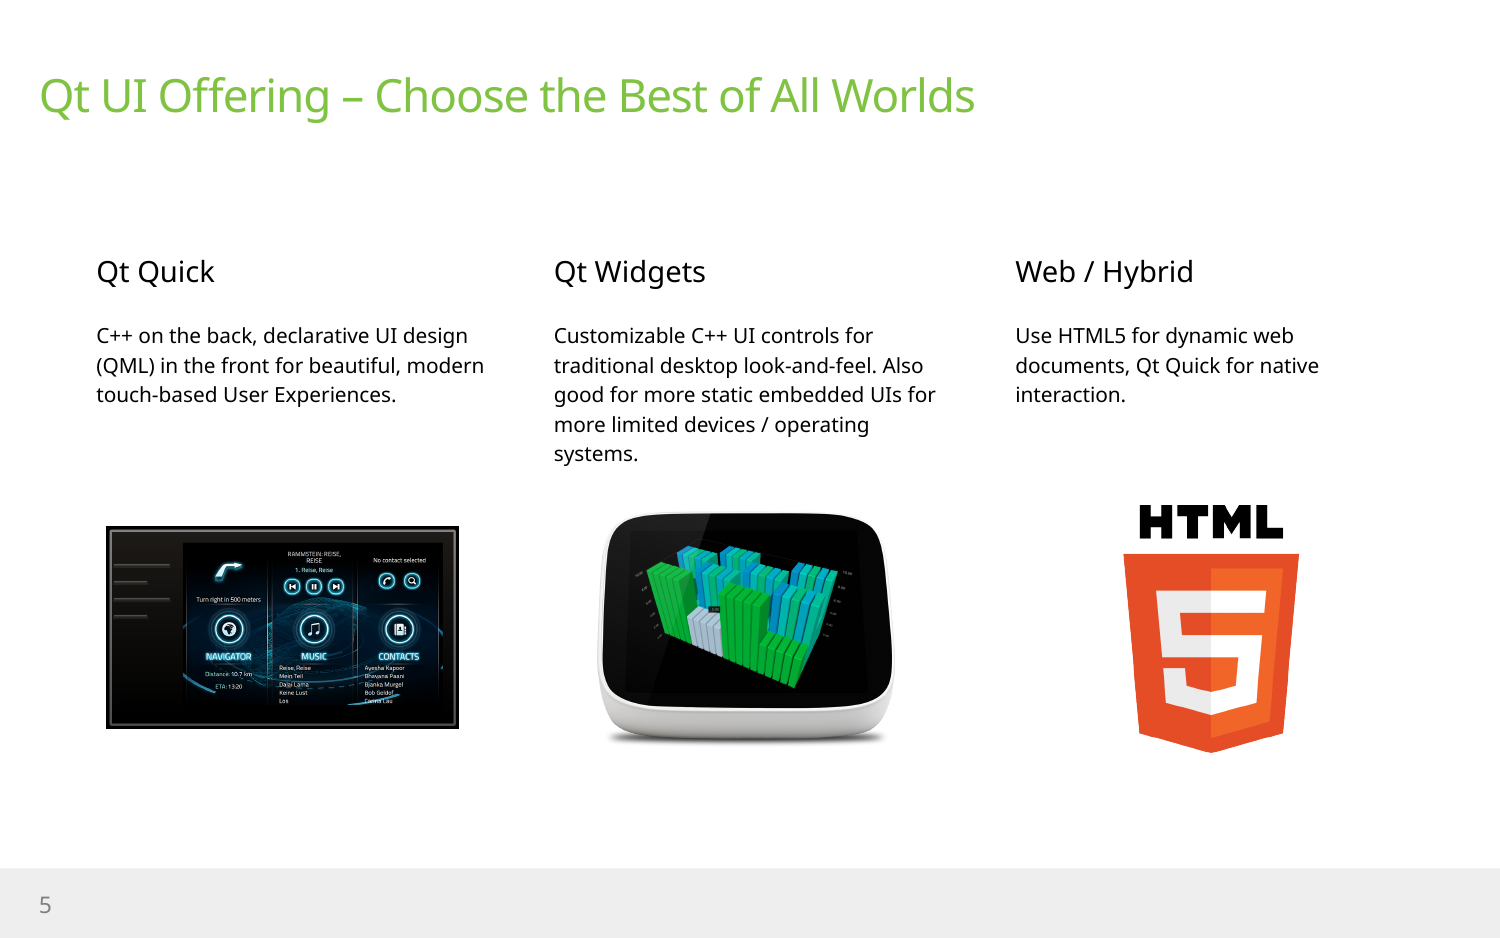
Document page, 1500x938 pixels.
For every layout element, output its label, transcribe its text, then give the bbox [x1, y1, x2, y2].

text_box Web / Hybrid Use HTML5 for dynamic web documents, Qt Quick for native interaction. [1015, 258, 1408, 407]
slide_number 5 [39, 892, 410, 921]
title Qt UI Offering – Choose the Best of All Worlds [39, 66, 1052, 195]
picture [1087, 505, 1335, 753]
text_box Qt Quick C++ on the back, declarative UI design (QML) in the front for beautiful, modern touch-based User Experiences. [96, 258, 489, 407]
picture [597, 509, 896, 748]
picture [105, 526, 459, 729]
text_box Qt Widgets Customizable C++ UI controls for traditional desktop look-and-feel. Also good for more static embedded UIs for more limited devices / operating systems. [554, 258, 946, 466]
